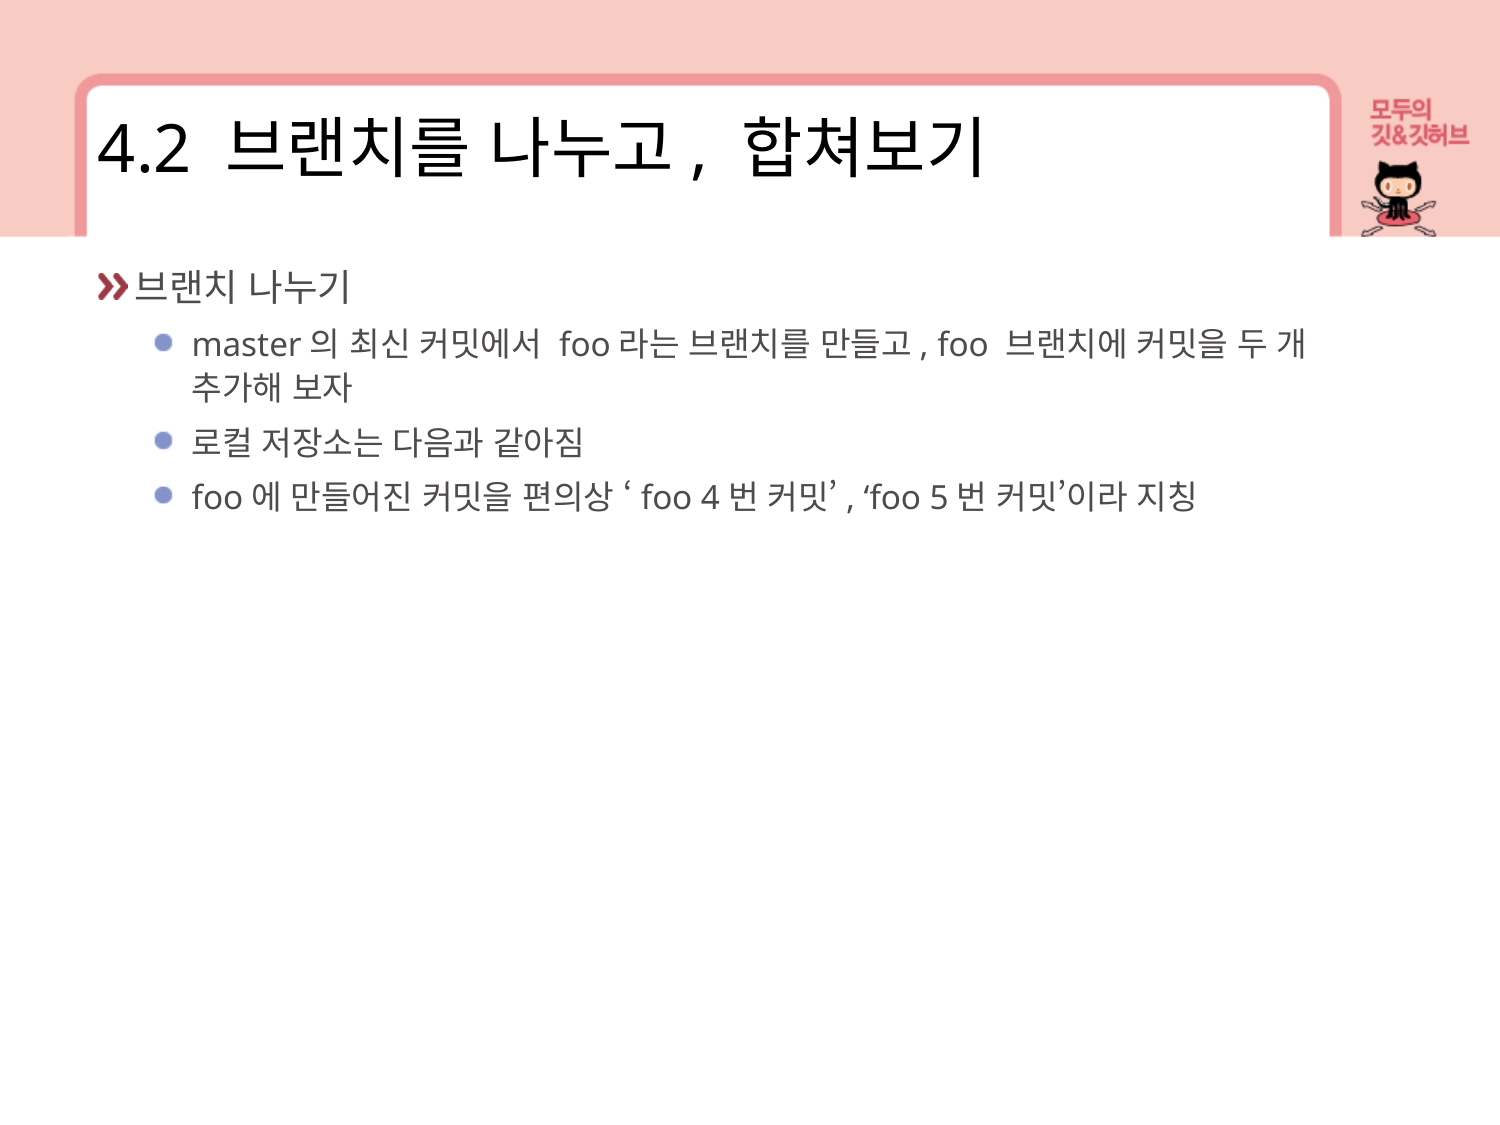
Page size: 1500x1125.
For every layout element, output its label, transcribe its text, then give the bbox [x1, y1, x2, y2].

picture [0, 0, 1500, 1125]
text_box 브랜치 나누기 master의 최신 커밋에서 foo라는 브랜치를 만들고, foo 브랜치에 커밋을 두 개 추가해 보자 로컬 저장소는 다음과 같아짐 foo에 만들어진 커밋을 편의상 ‘foo 4번 커밋’, ‘foo 5번 커밋’이라 지칭 [82, 252, 1413, 1067]
text_box 4.2 브랜치를 나누고, 합쳐보기 [82, 61, 1413, 193]
